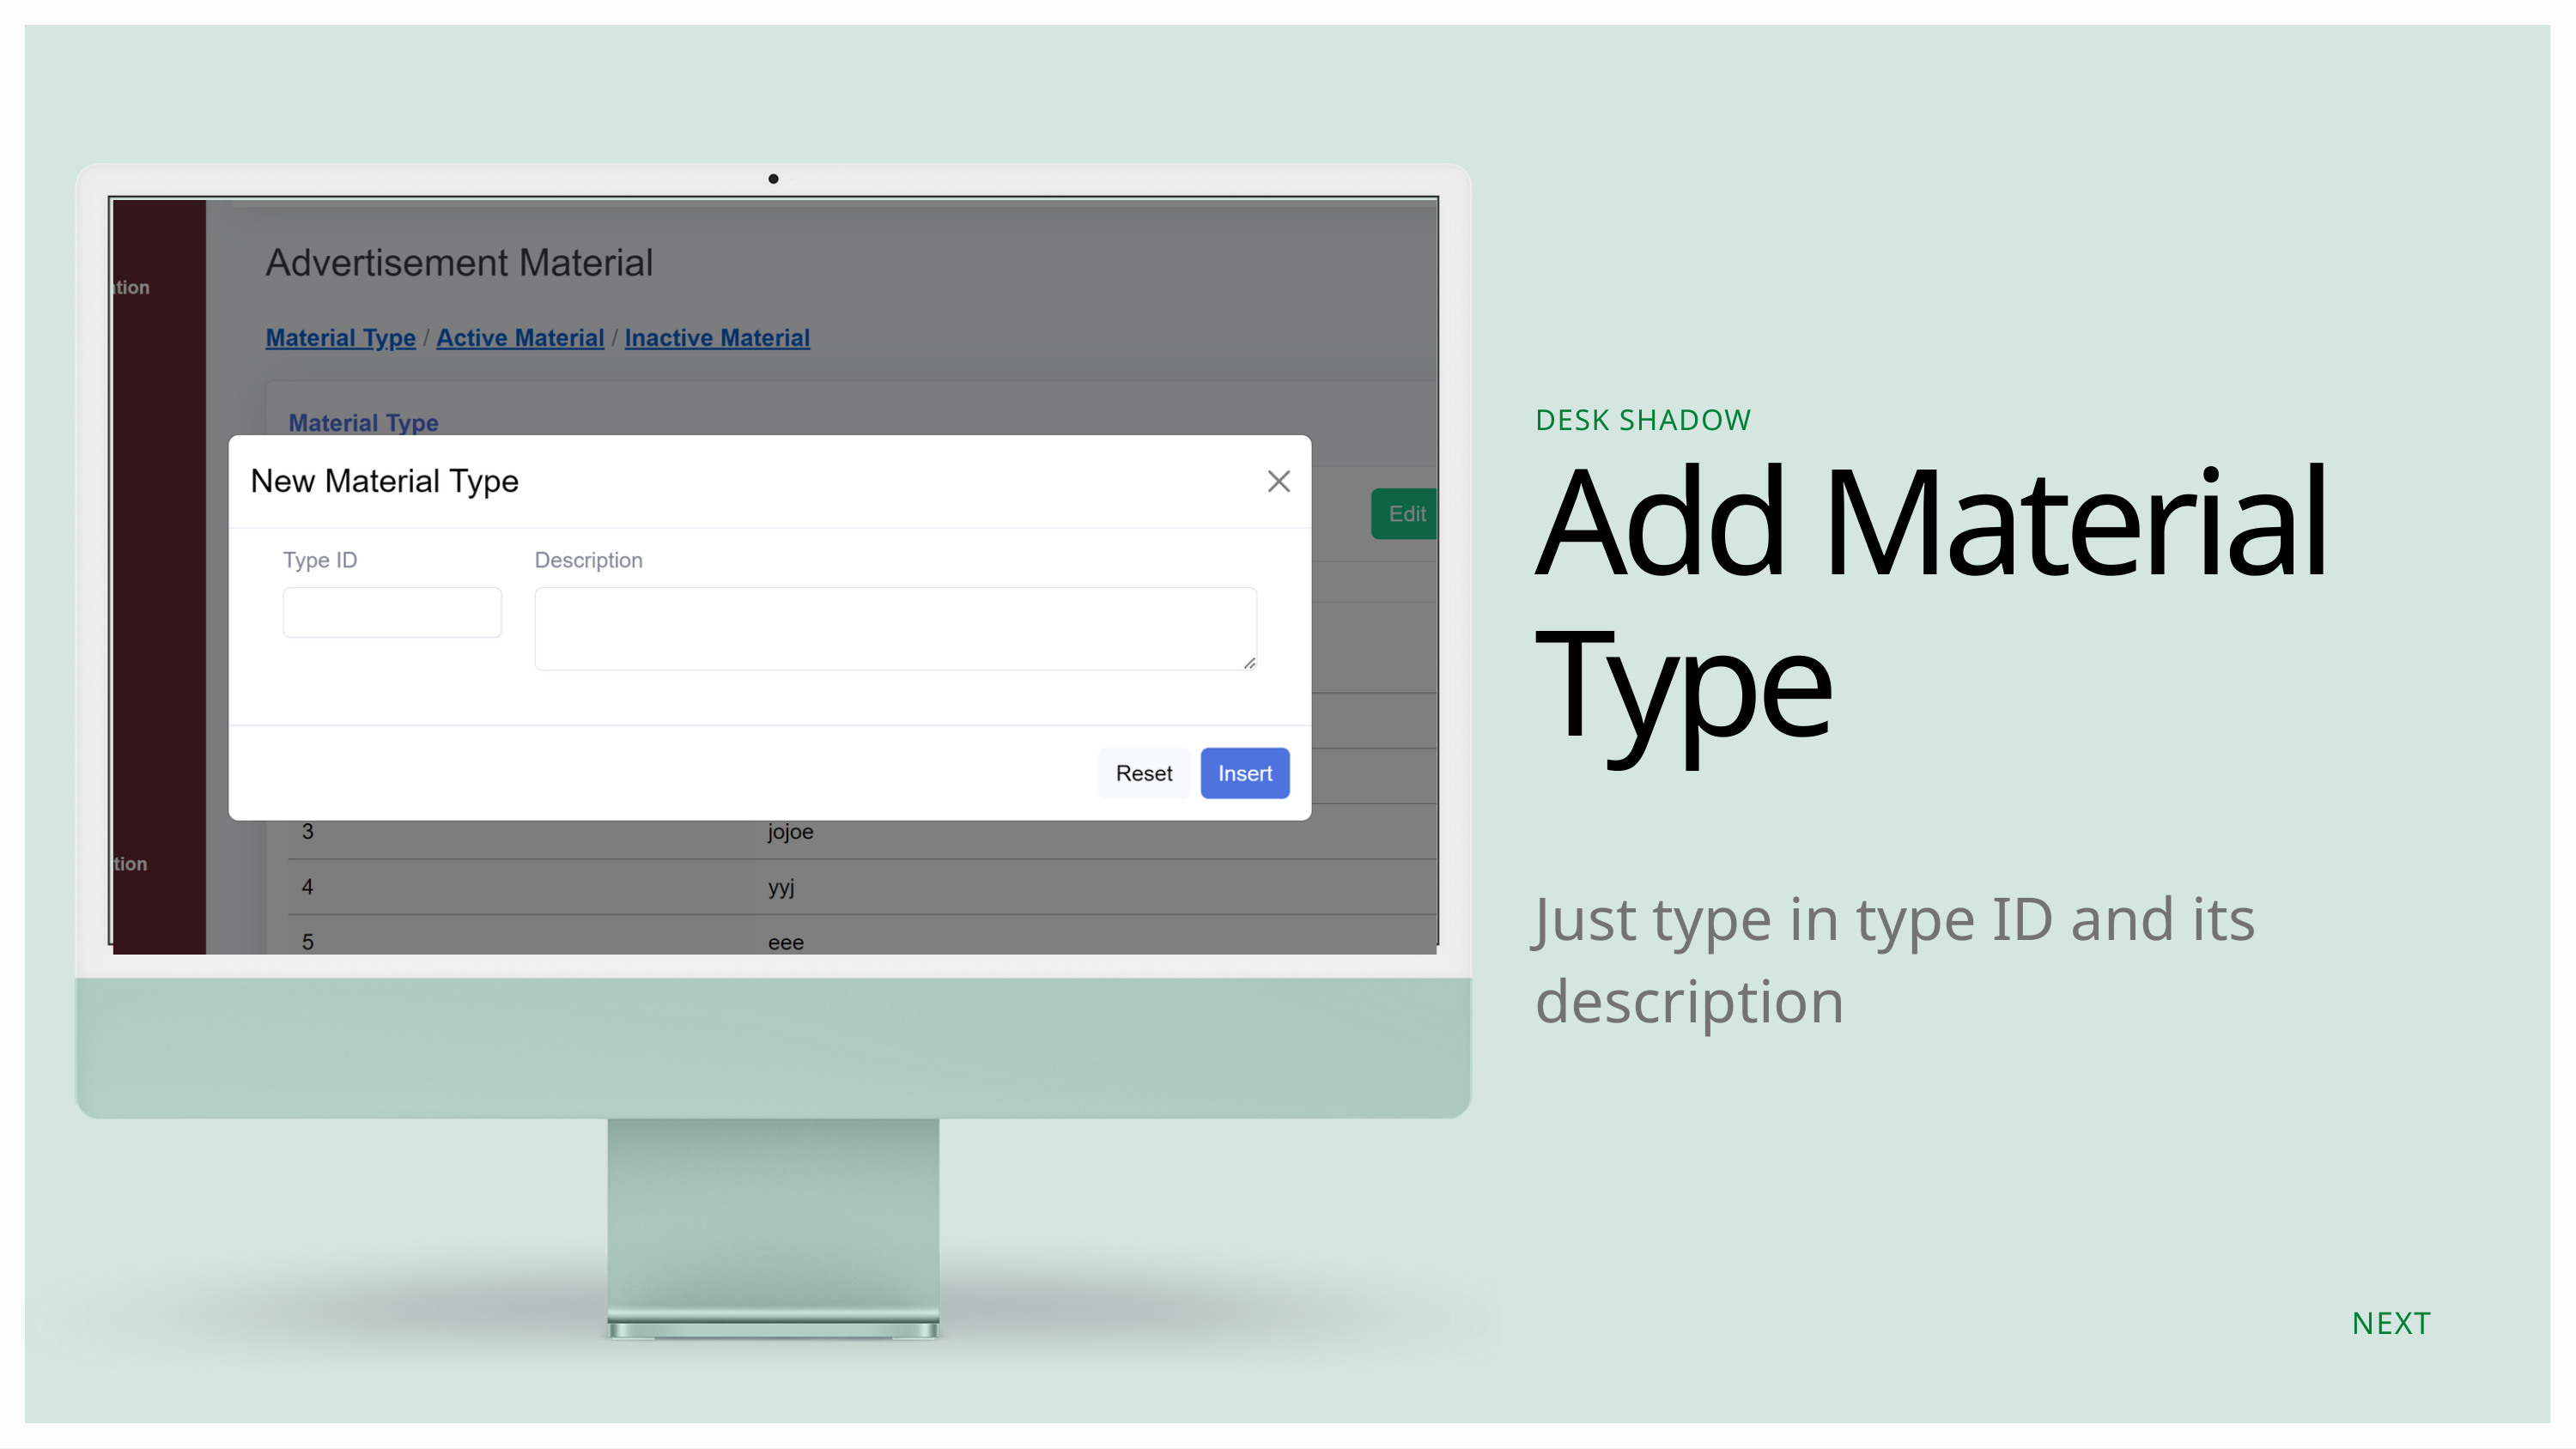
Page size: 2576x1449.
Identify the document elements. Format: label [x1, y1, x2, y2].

text_box [0, 0, 2576, 1449]
text_box [1534, 400, 2466, 772]
text_box [112, 199, 1437, 955]
